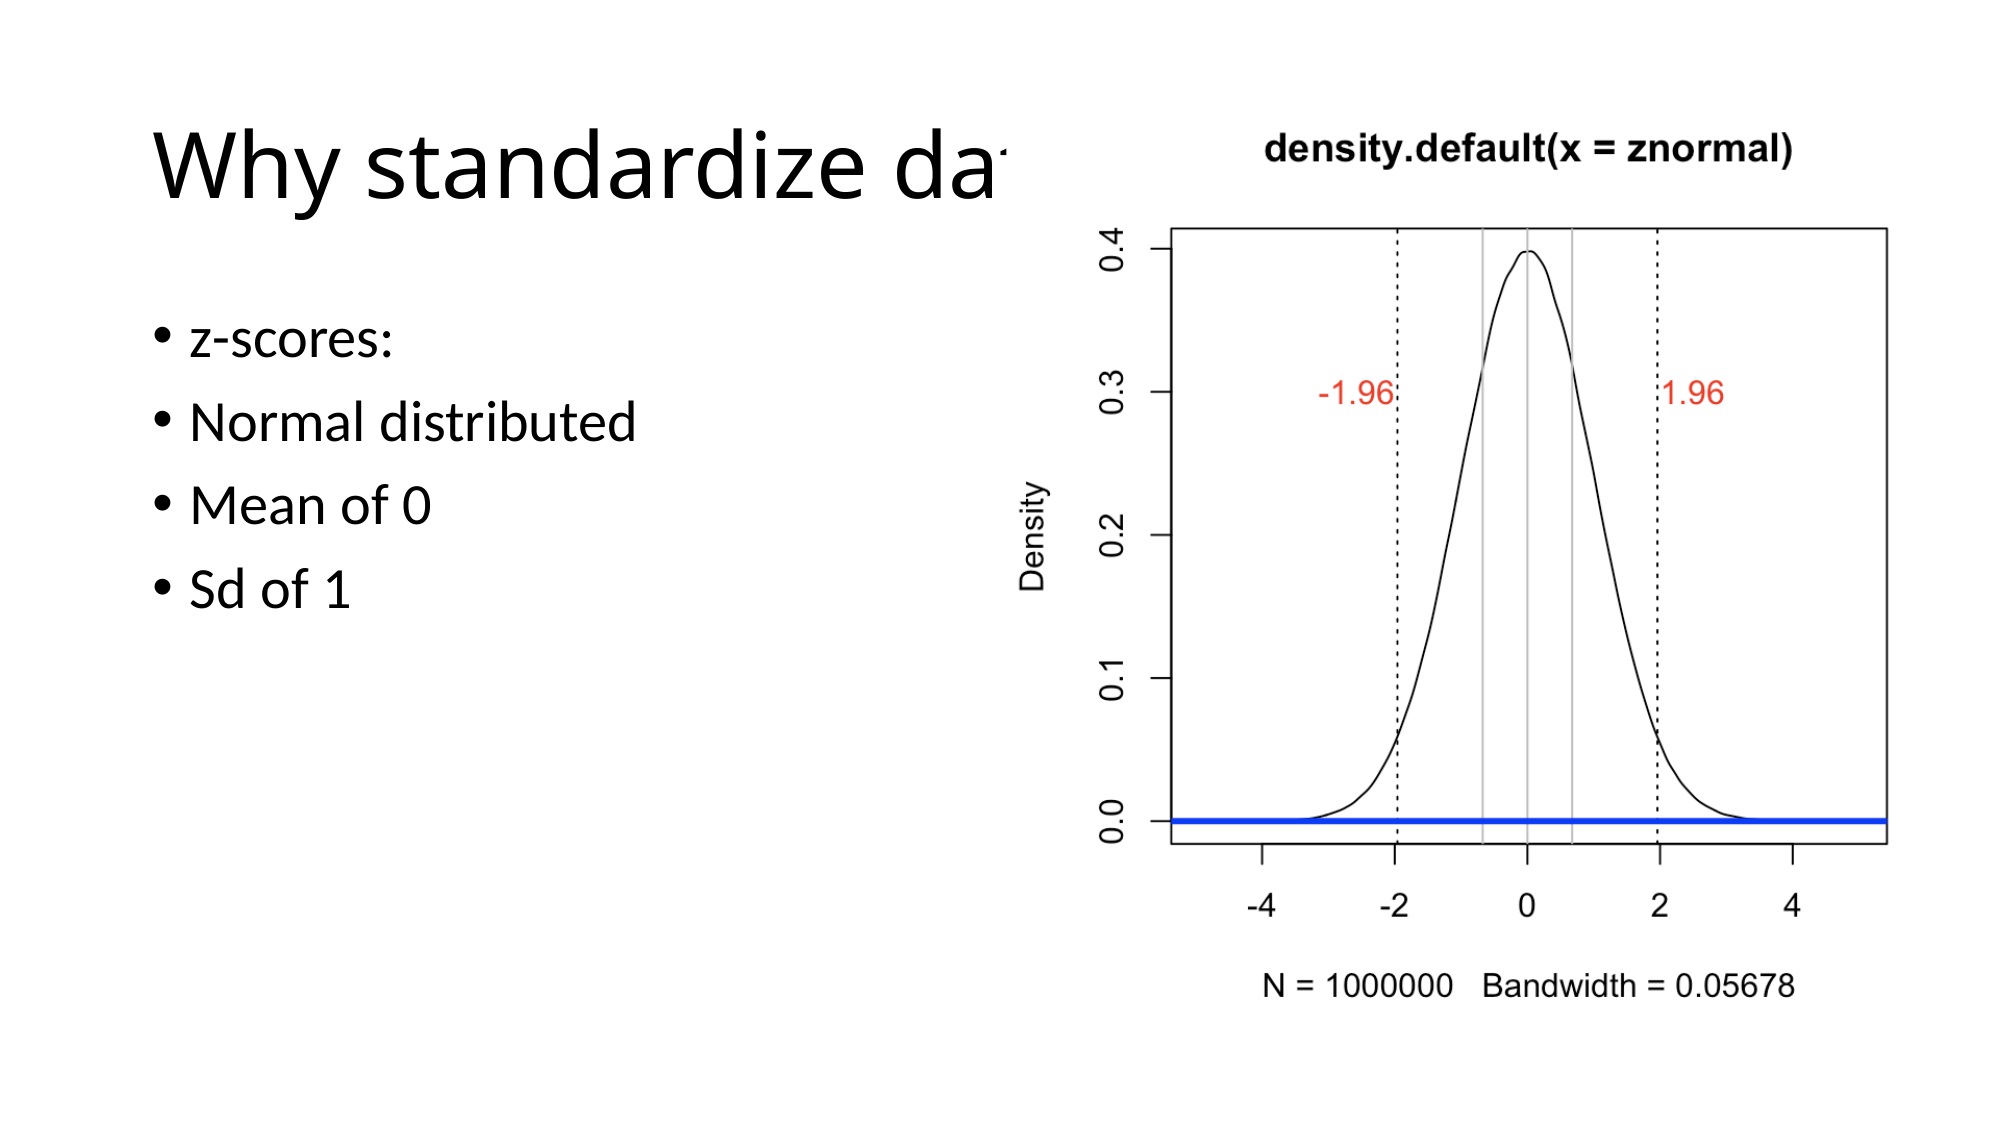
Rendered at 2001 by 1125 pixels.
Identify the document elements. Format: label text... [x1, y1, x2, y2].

picture [1006, 77, 1946, 1048]
title Why standardize data? [137, 59, 1863, 278]
list z-scores: Normal distributed Mean of 0 Sd of 1 [137, 299, 1006, 1014]
